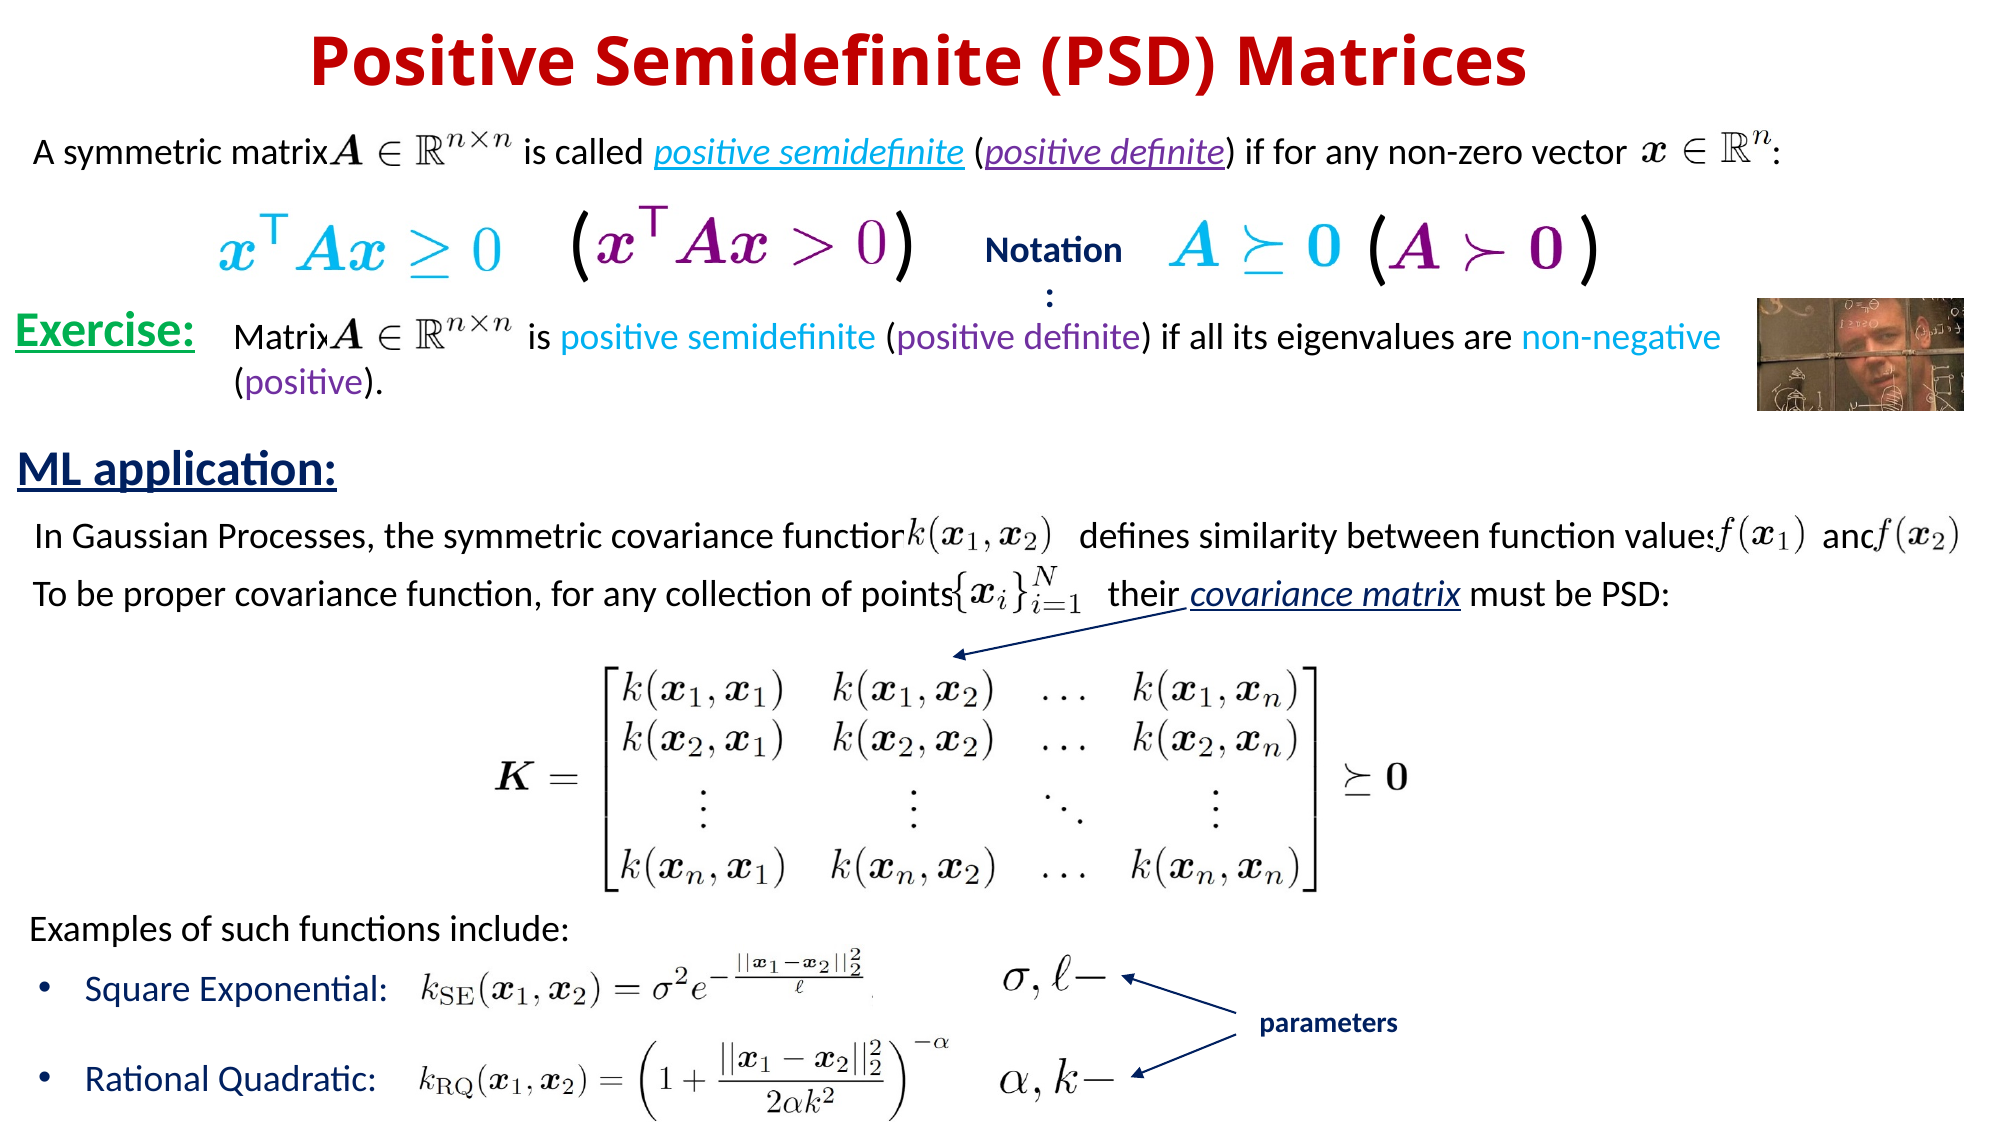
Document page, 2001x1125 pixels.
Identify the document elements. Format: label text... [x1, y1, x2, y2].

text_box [991, 944, 1414, 1103]
picture [213, 208, 504, 283]
picture [415, 1034, 953, 1122]
picture [1167, 212, 1342, 280]
text_box Positive Semidefinite (PSD) Matrices [56, 19, 1782, 109]
picture [1757, 298, 1964, 411]
text_box ML application: [1, 427, 353, 503]
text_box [0, 503, 1960, 564]
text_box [550, 180, 935, 297]
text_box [1348, 184, 1620, 301]
picture [416, 944, 873, 1014]
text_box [952, 608, 1187, 657]
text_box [10, 119, 1805, 181]
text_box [207, 304, 1756, 411]
picture [494, 656, 1411, 897]
text_box Examples of such functions include: [14, 896, 595, 956]
text_box Square Exponential: Rational Quadratic: [23, 956, 404, 1125]
text_box Notation: [967, 217, 1141, 304]
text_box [0, 560, 1705, 622]
text_box Exercise: [0, 289, 274, 364]
